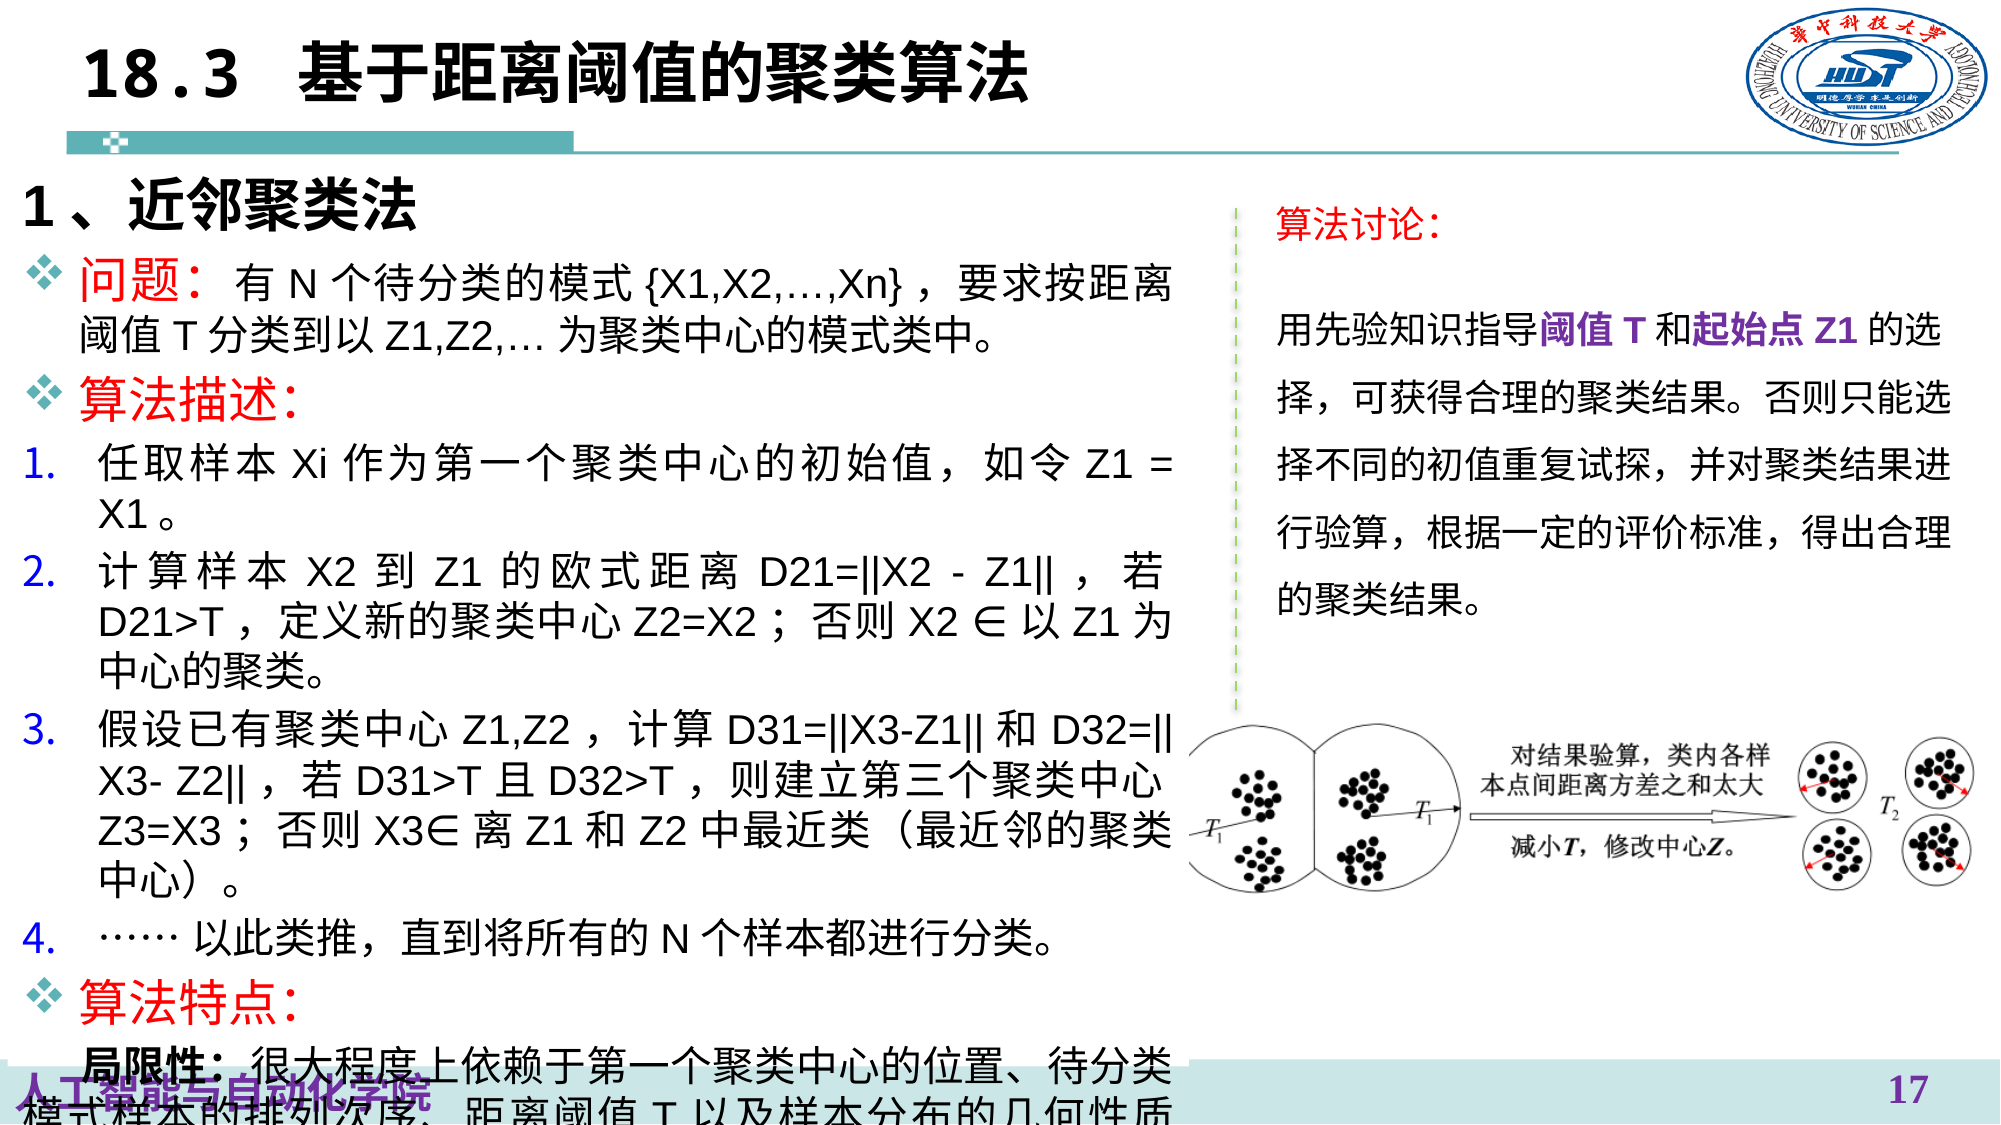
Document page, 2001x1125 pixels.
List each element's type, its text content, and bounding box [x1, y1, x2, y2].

slide_number 17 [1816, 1054, 2000, 1114]
picture [1153, 677, 1989, 945]
text_box 算法讨论： [1260, 193, 1478, 254]
picture [1742, 7, 1993, 148]
list 1、近邻聚类法 问题：有N个待分类的模式{X1,X2,…,Xn}，要求按距离阈值T分类到以Z1,Z2,…为聚类中心的模式类中。 算法描述： 任取样本Xi作为第一个聚类中心的初始值，如令Z1 = X1。 计算样本X2到Z1的欧式距离D21=||X2 - Z1||，若D21>T，定义新的聚类中心Z2=X2；否则X2 ∈以Z1为中心的聚类。 假设已有聚类中心Z1,Z2，计算D31=||X3-Z1||和D32=||X3- Z2||，若D31>T且D32>T，则建立第三个聚类中心Z3=X3；否则X3∈离Z1和Z2中最近类（最近邻的聚类中心）。 ……以此类推，直到将所有的N个样本都进行分类。 算法特点： 局限性：很大程度上依赖于第一个聚类中心的位置、待分类模式样本的排列次序、距离阈值T以及样本分布的几何性质等。 优点：计算简单。 [7, 160, 1190, 1067]
picture [103, 132, 128, 153]
title 18.3 基于距离阈值的聚类算法 [66, 24, 1417, 118]
text_box 用先验知识指导阈值T和起始点Z1的选择，可获得合理的聚类结果。否则只能选择不同的初值重复试探，并对聚类结果进行验算，根据一定的评价标准，得出合理的聚类结果。 [1262, 276, 2000, 629]
